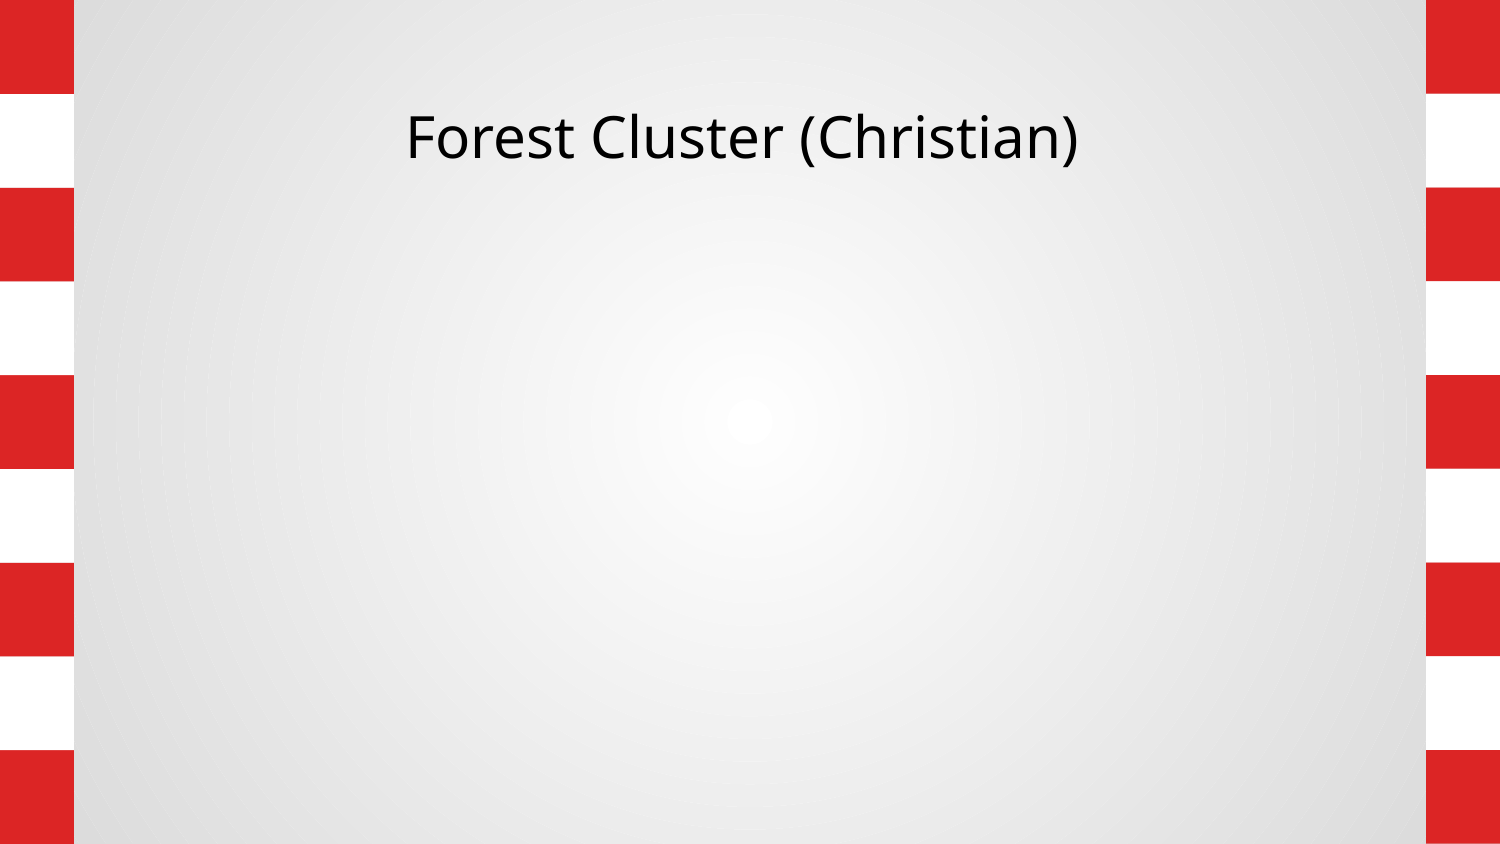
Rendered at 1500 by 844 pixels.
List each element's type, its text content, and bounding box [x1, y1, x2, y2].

title Forest Cluster (Christian) [118, 88, 1382, 183]
